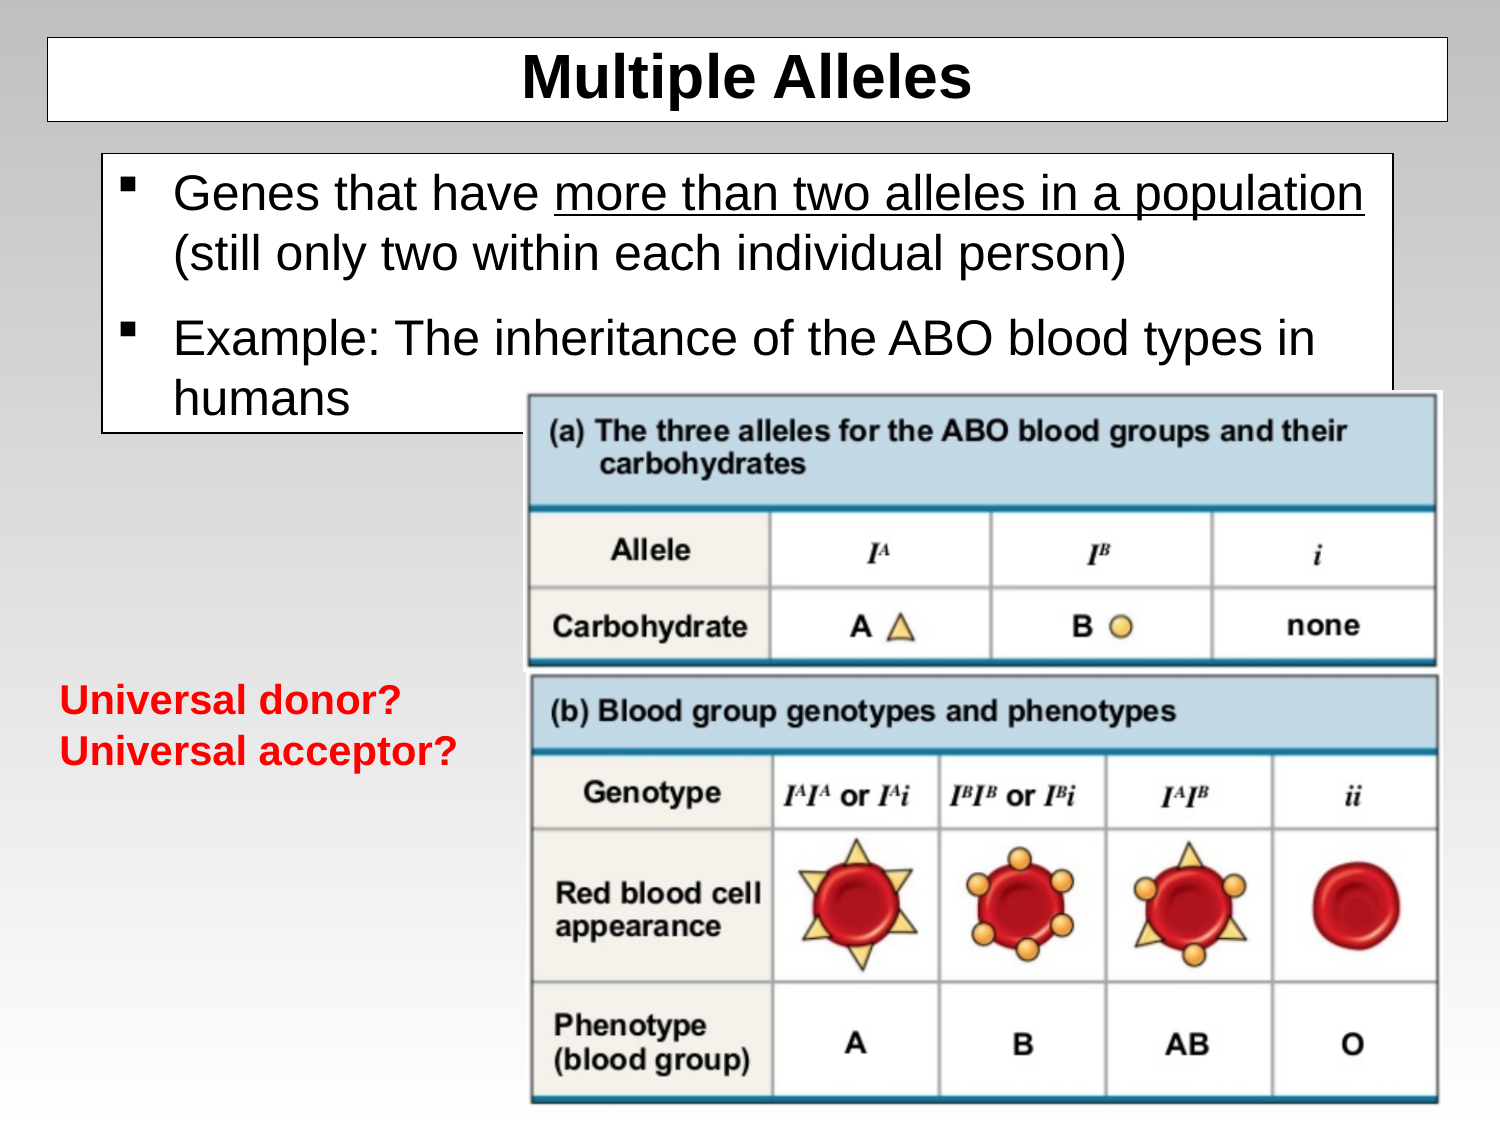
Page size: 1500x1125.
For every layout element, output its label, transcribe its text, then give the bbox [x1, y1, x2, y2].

text_box Genes that have more than two alleles in a population (still only two within each individual person) Example: The inheritance of the ABO blood types in humans [101, 153, 1393, 434]
title Multiple Alleles [47, 37, 1448, 122]
picture [523, 390, 1444, 1108]
text_box Universal donor? Universal acceptor? [44, 665, 486, 781]
